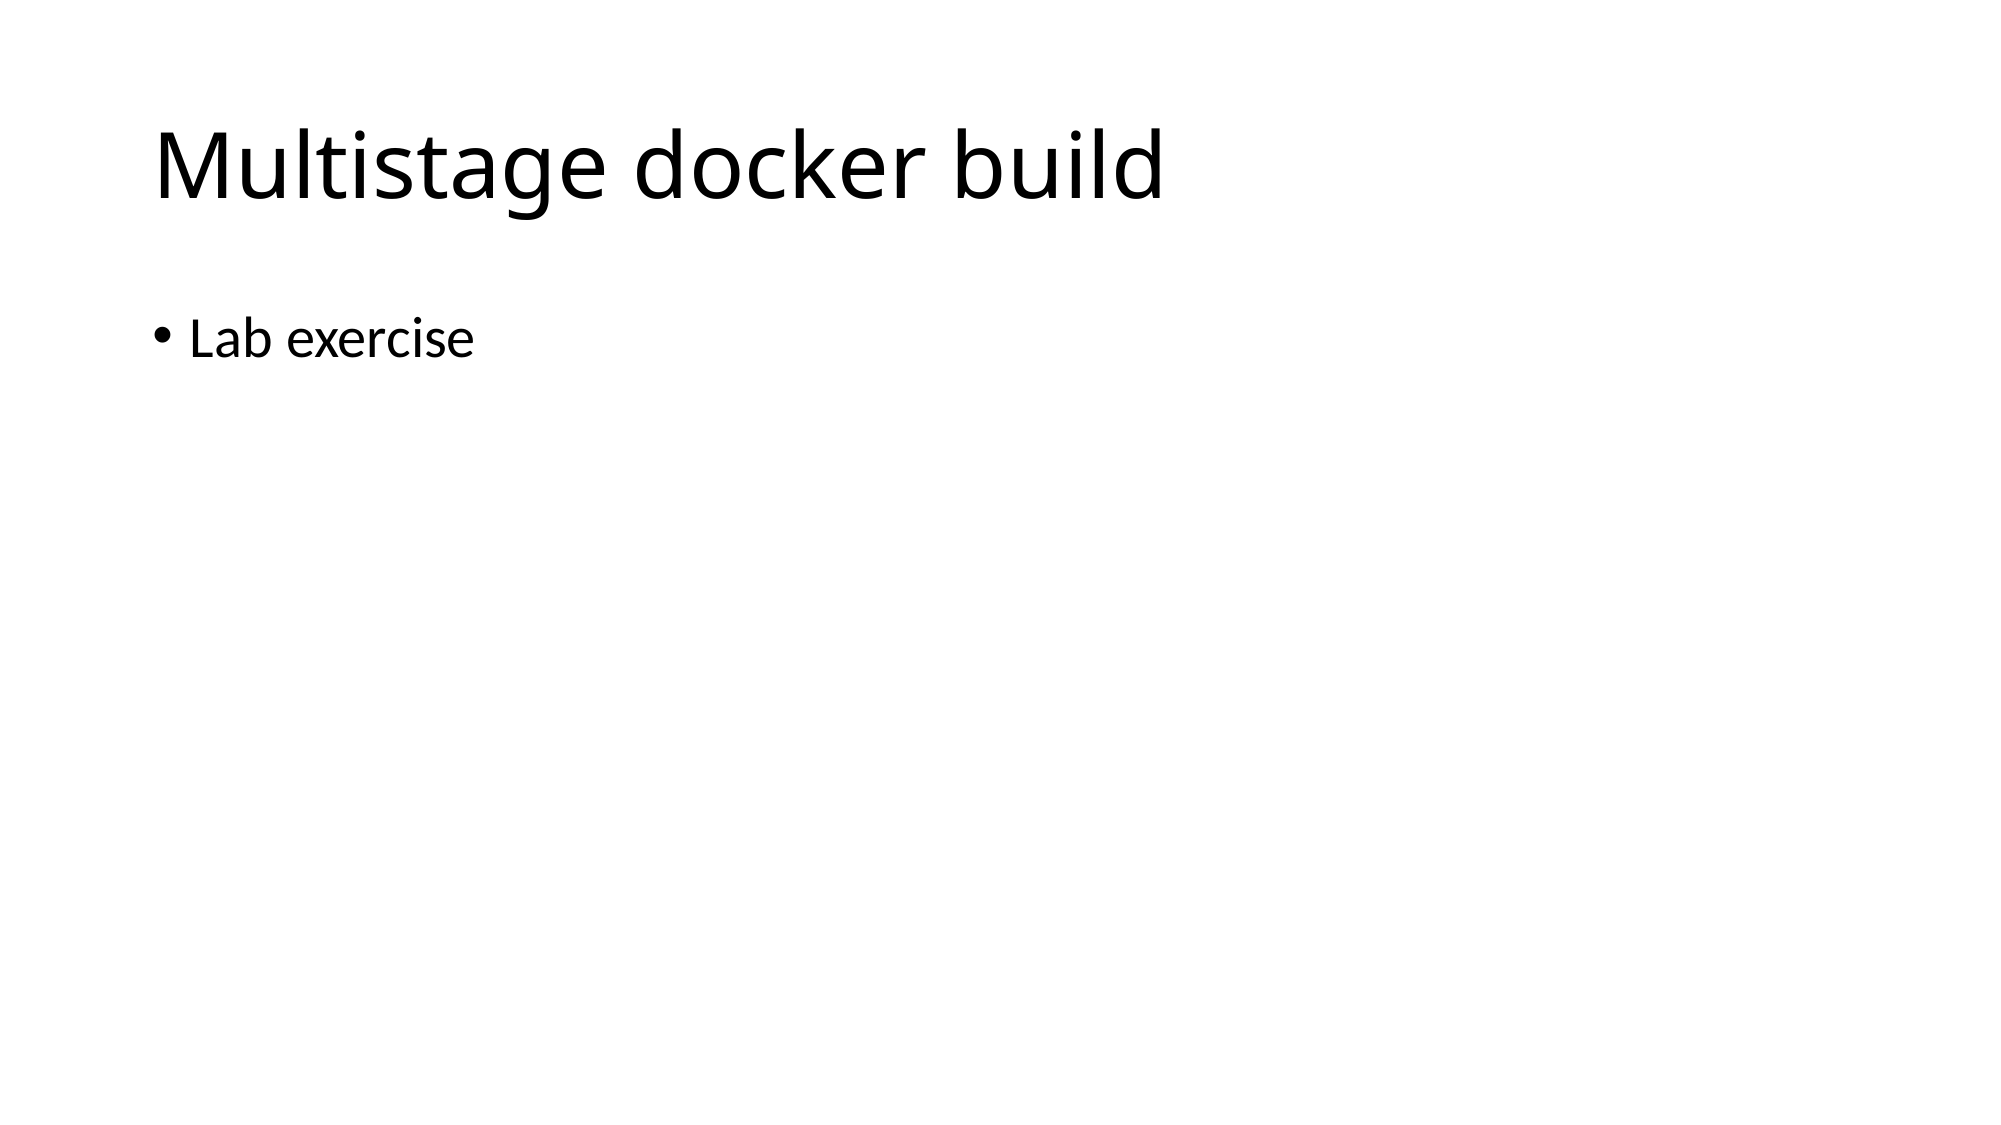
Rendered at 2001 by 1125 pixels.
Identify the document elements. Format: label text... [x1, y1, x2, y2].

title Multistage docker build [137, 59, 1863, 278]
list Lab exercise [137, 299, 1863, 1014]
